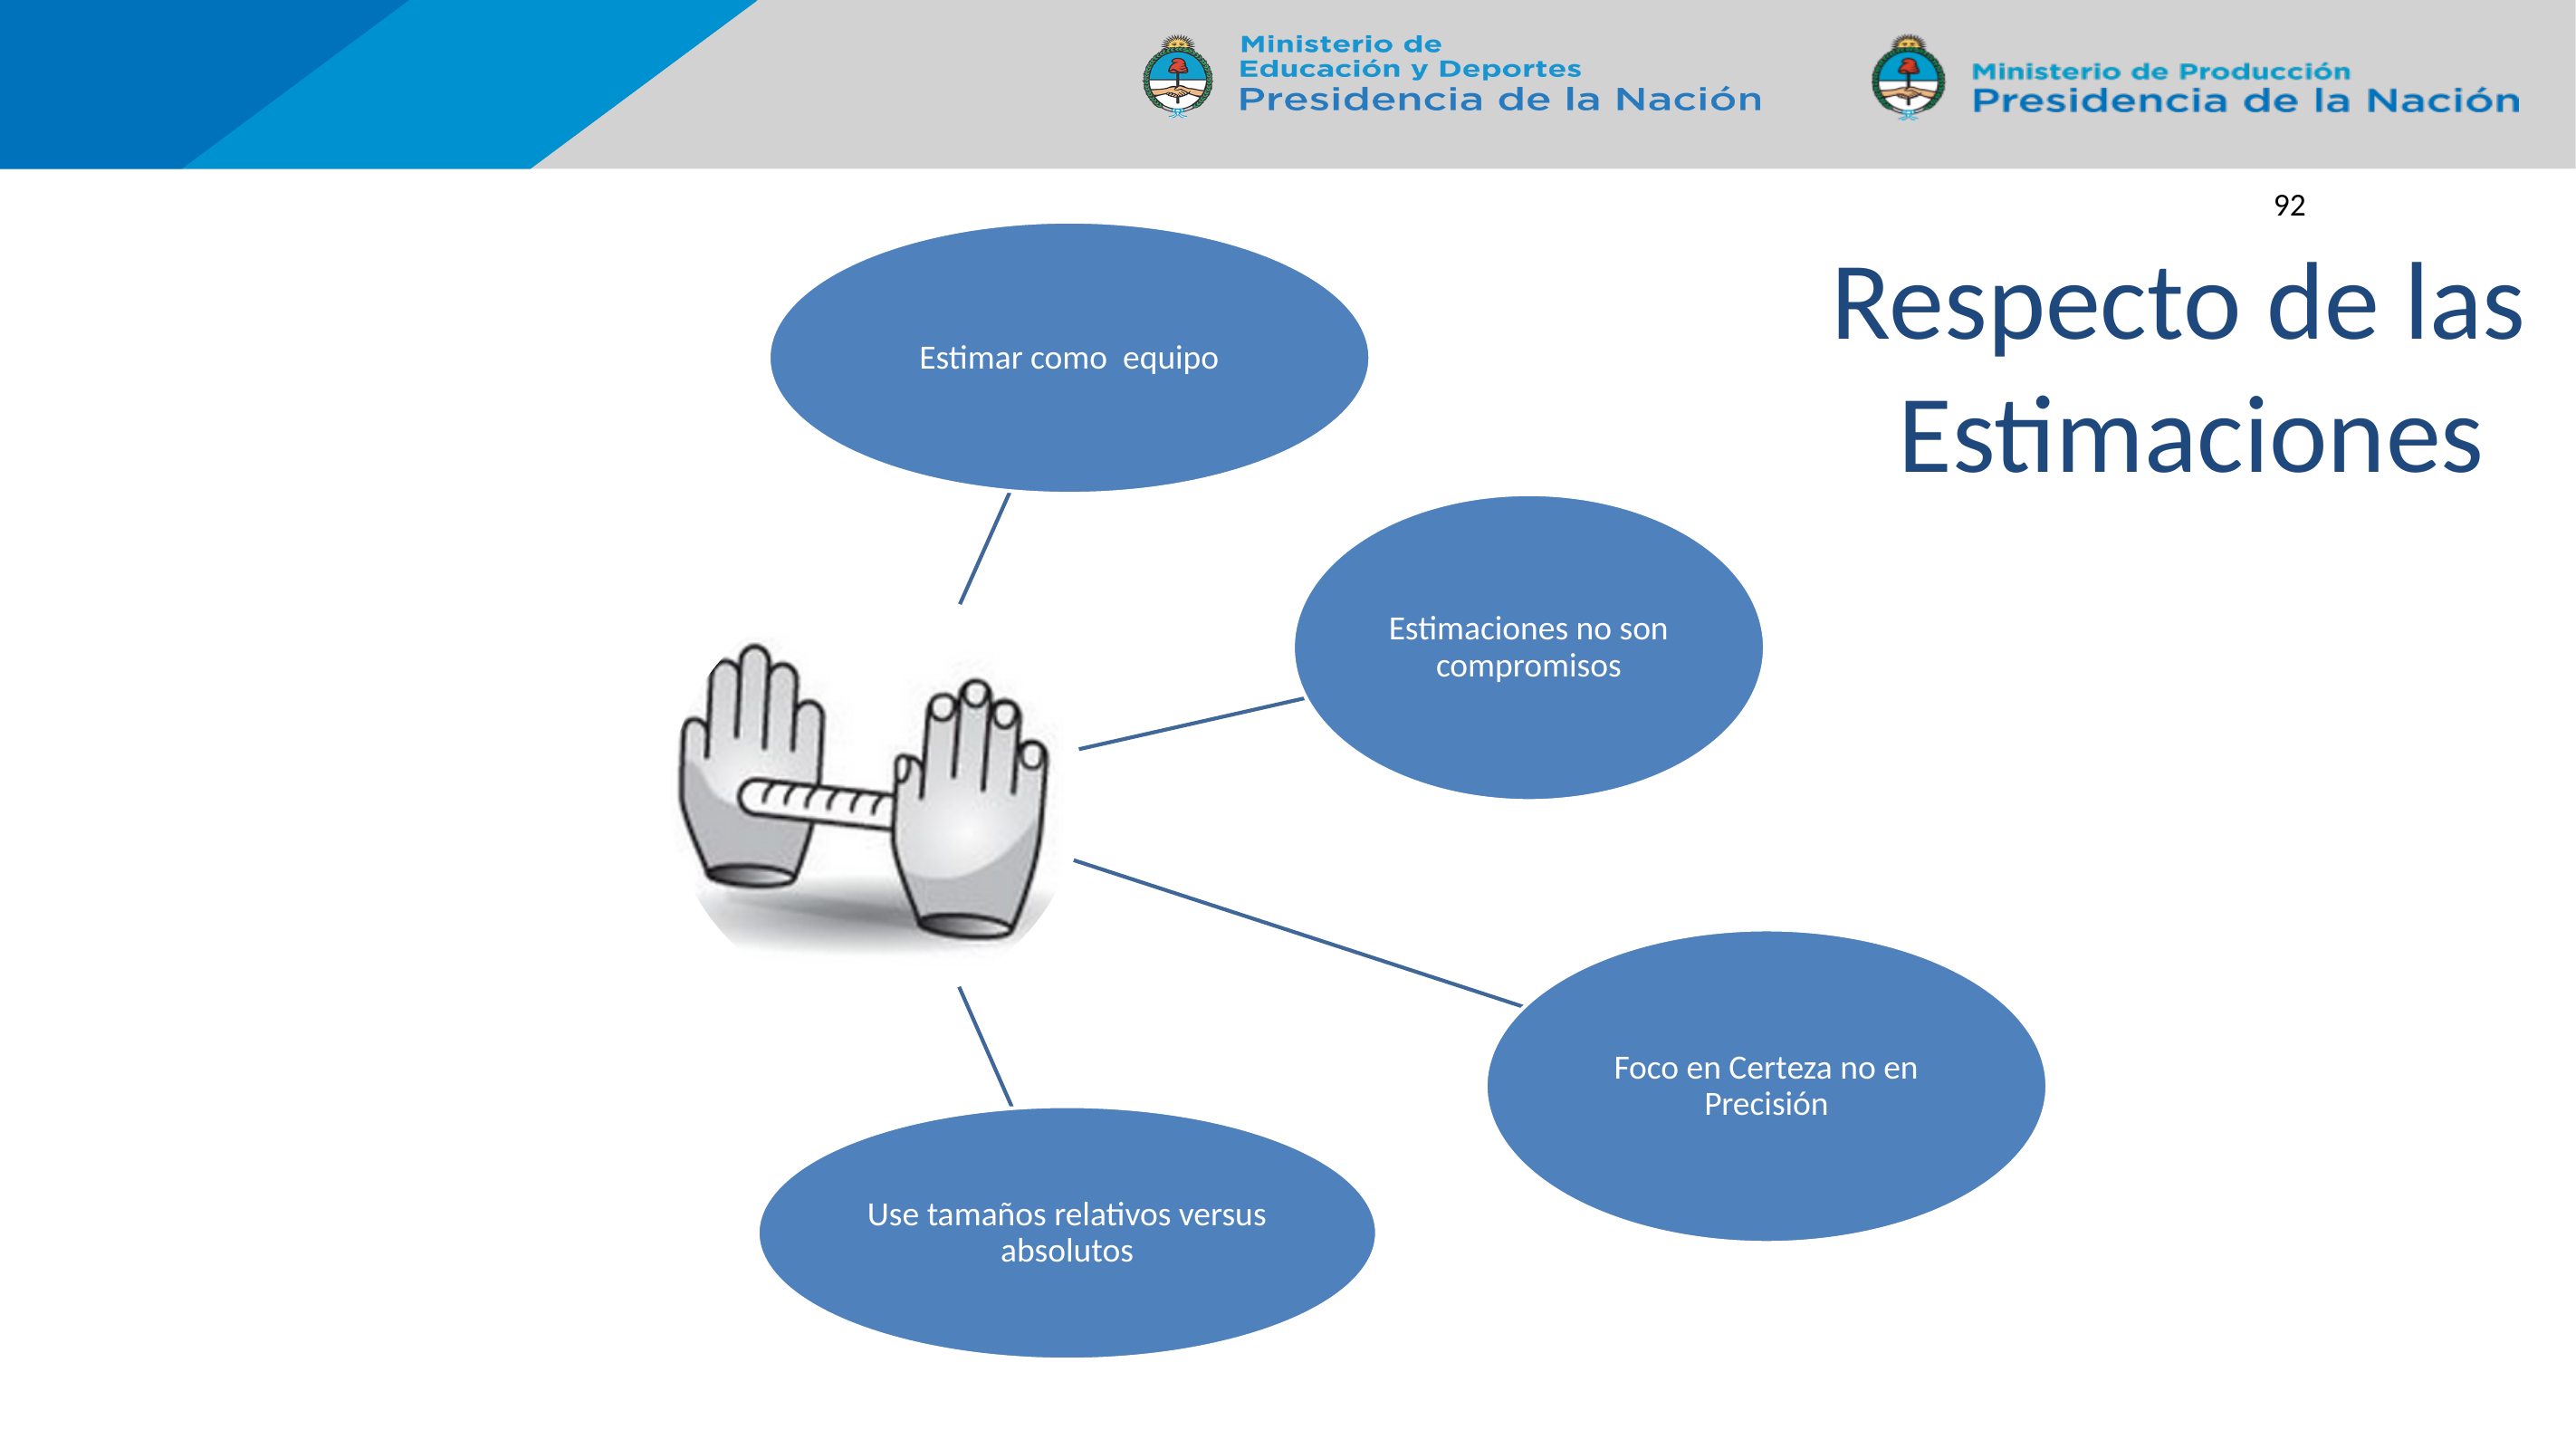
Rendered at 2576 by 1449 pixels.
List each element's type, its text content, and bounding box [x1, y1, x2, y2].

picture [1872, 34, 2519, 120]
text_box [423, 228, 2236, 1354]
picture [1142, 34, 1760, 122]
title Respecto de las Estimaciones [2239, 228, 2576, 497]
